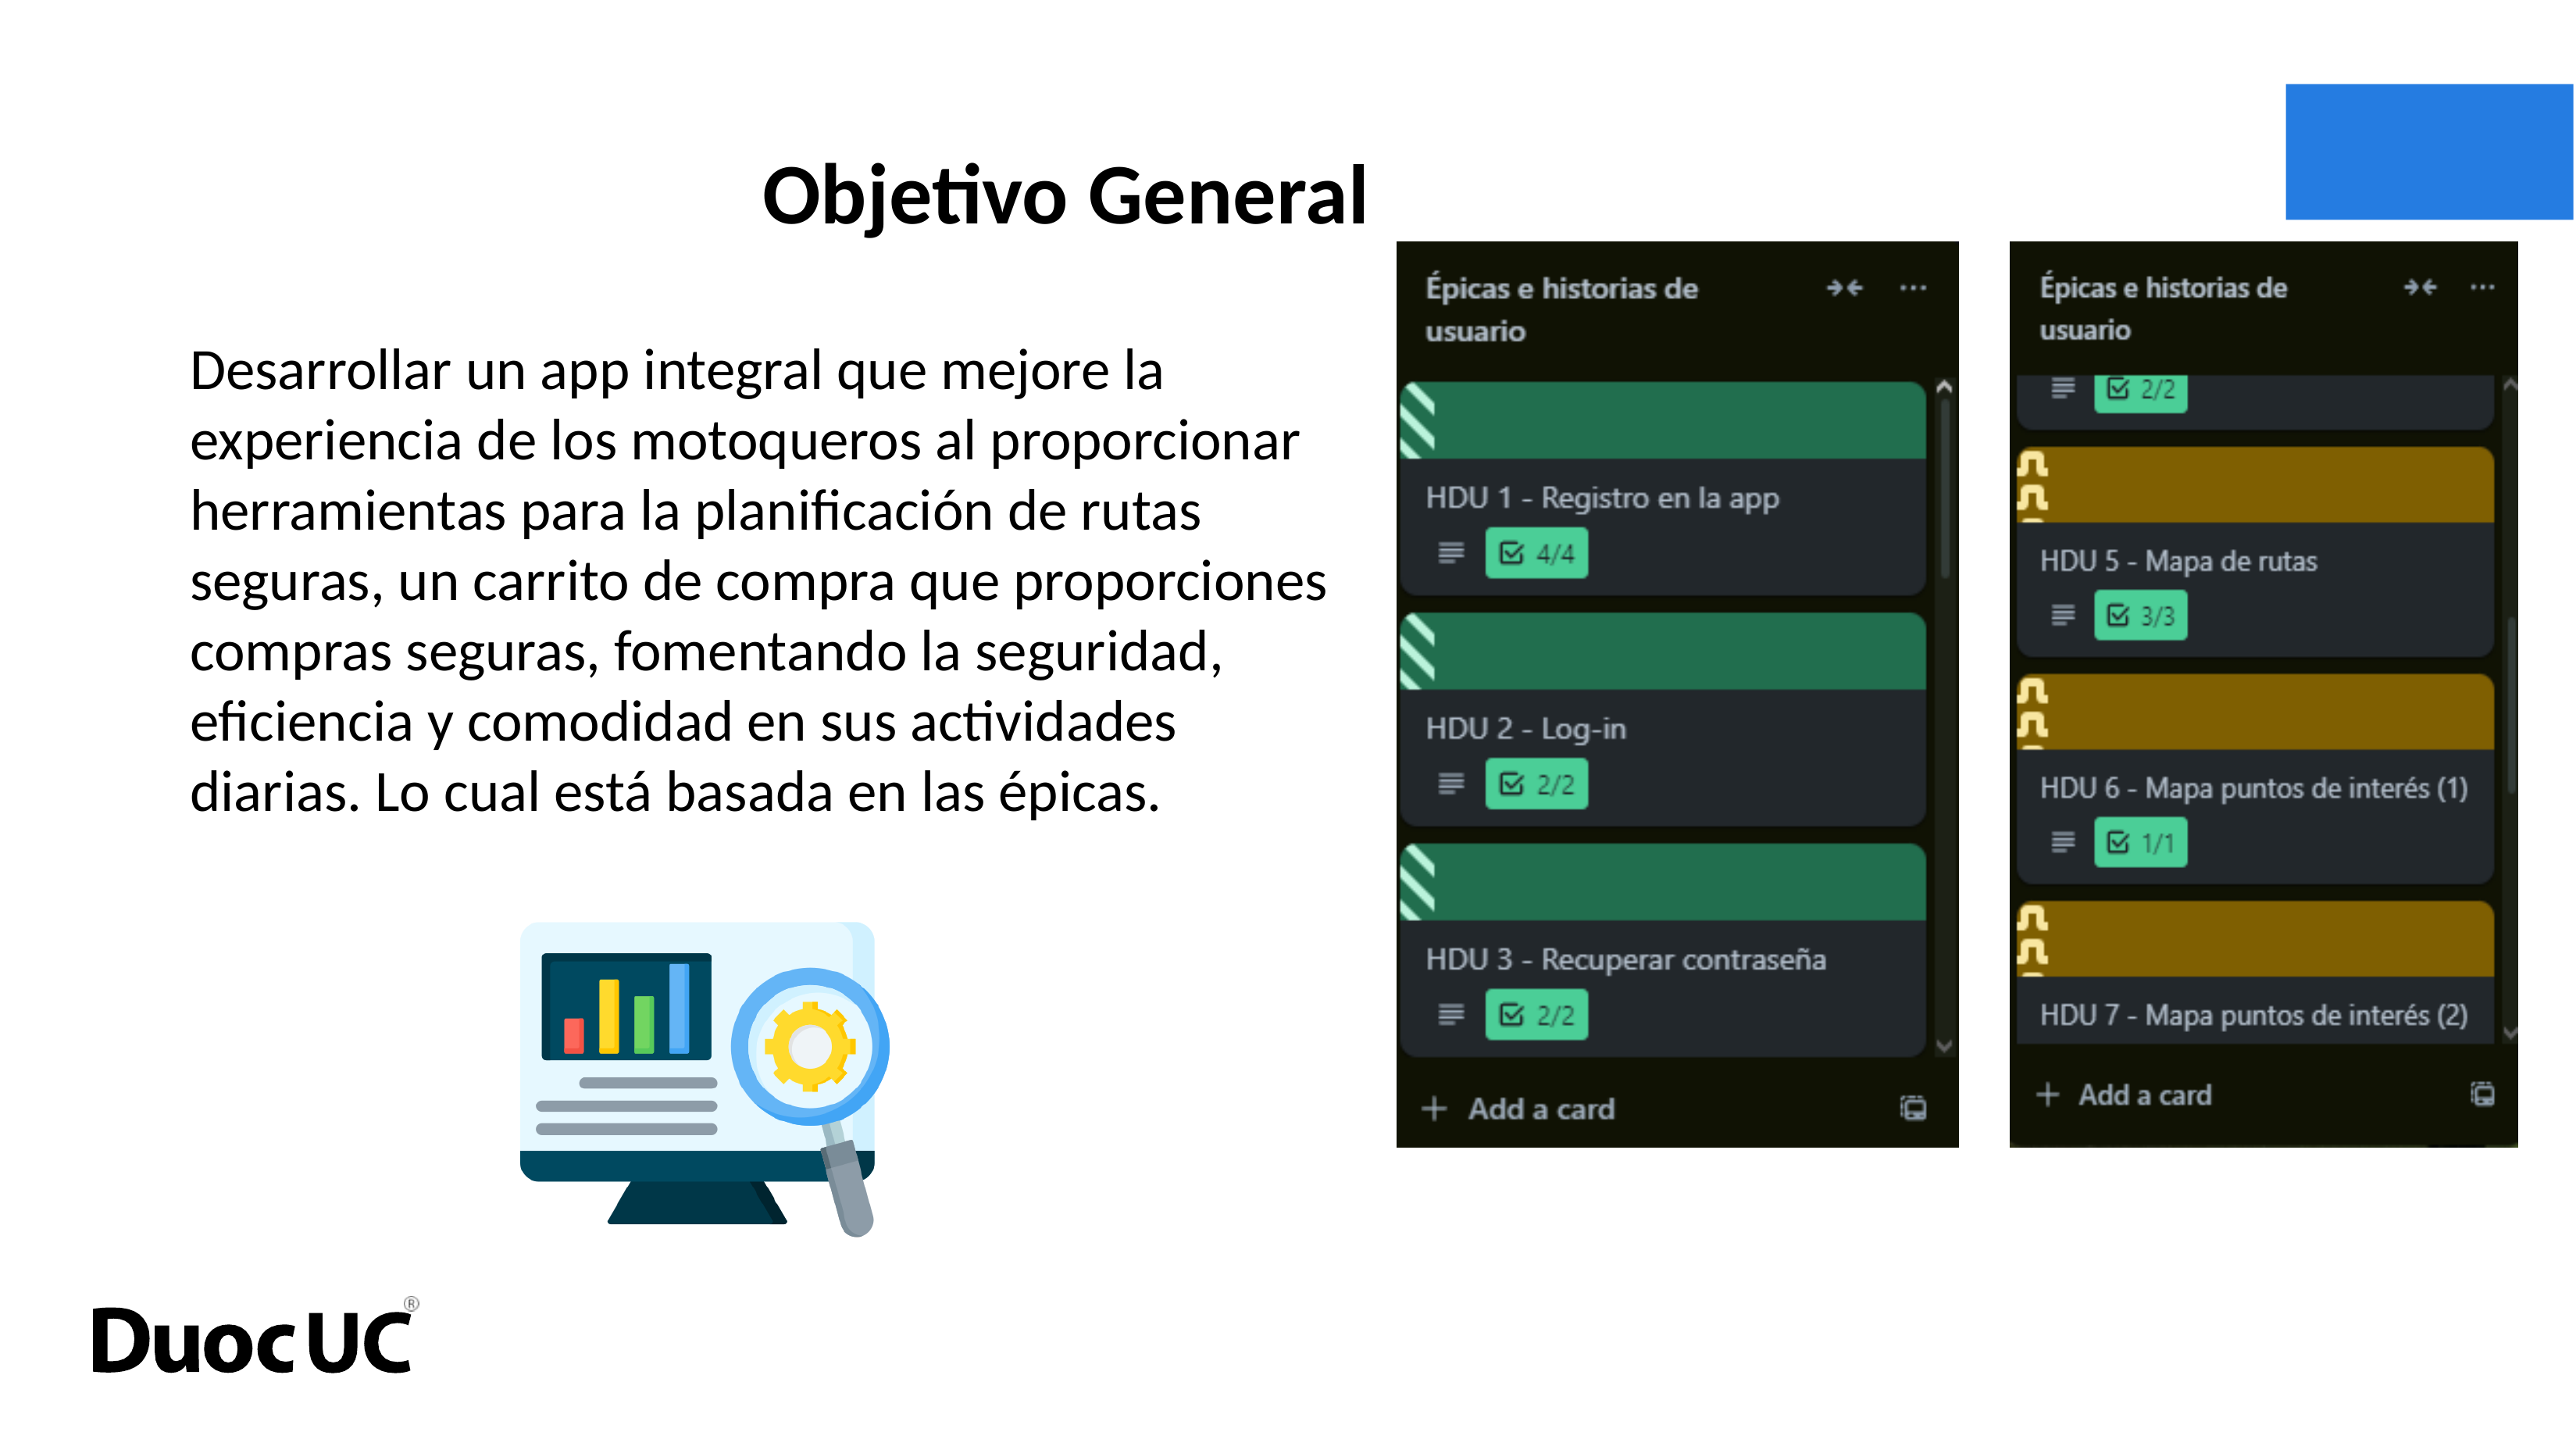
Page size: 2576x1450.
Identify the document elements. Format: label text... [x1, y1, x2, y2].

picture [1397, 241, 1960, 1148]
text_box Desarrollar un app integral que mejore la experiencia de los motoqueros al proporcionar herramientas para la planificación de rutas seguras, un carrito de compra que proporciones compras seguras, fomentando la seguridad, eficiencia y comodidad en sus actividades diarias. Lo cual está basada en las épicas. [178, 319, 1347, 1016]
picture [513, 888, 896, 1271]
picture [2010, 241, 2519, 1148]
list Objetivo General [588, 137, 1543, 966]
picture [404, 1296, 419, 1312]
